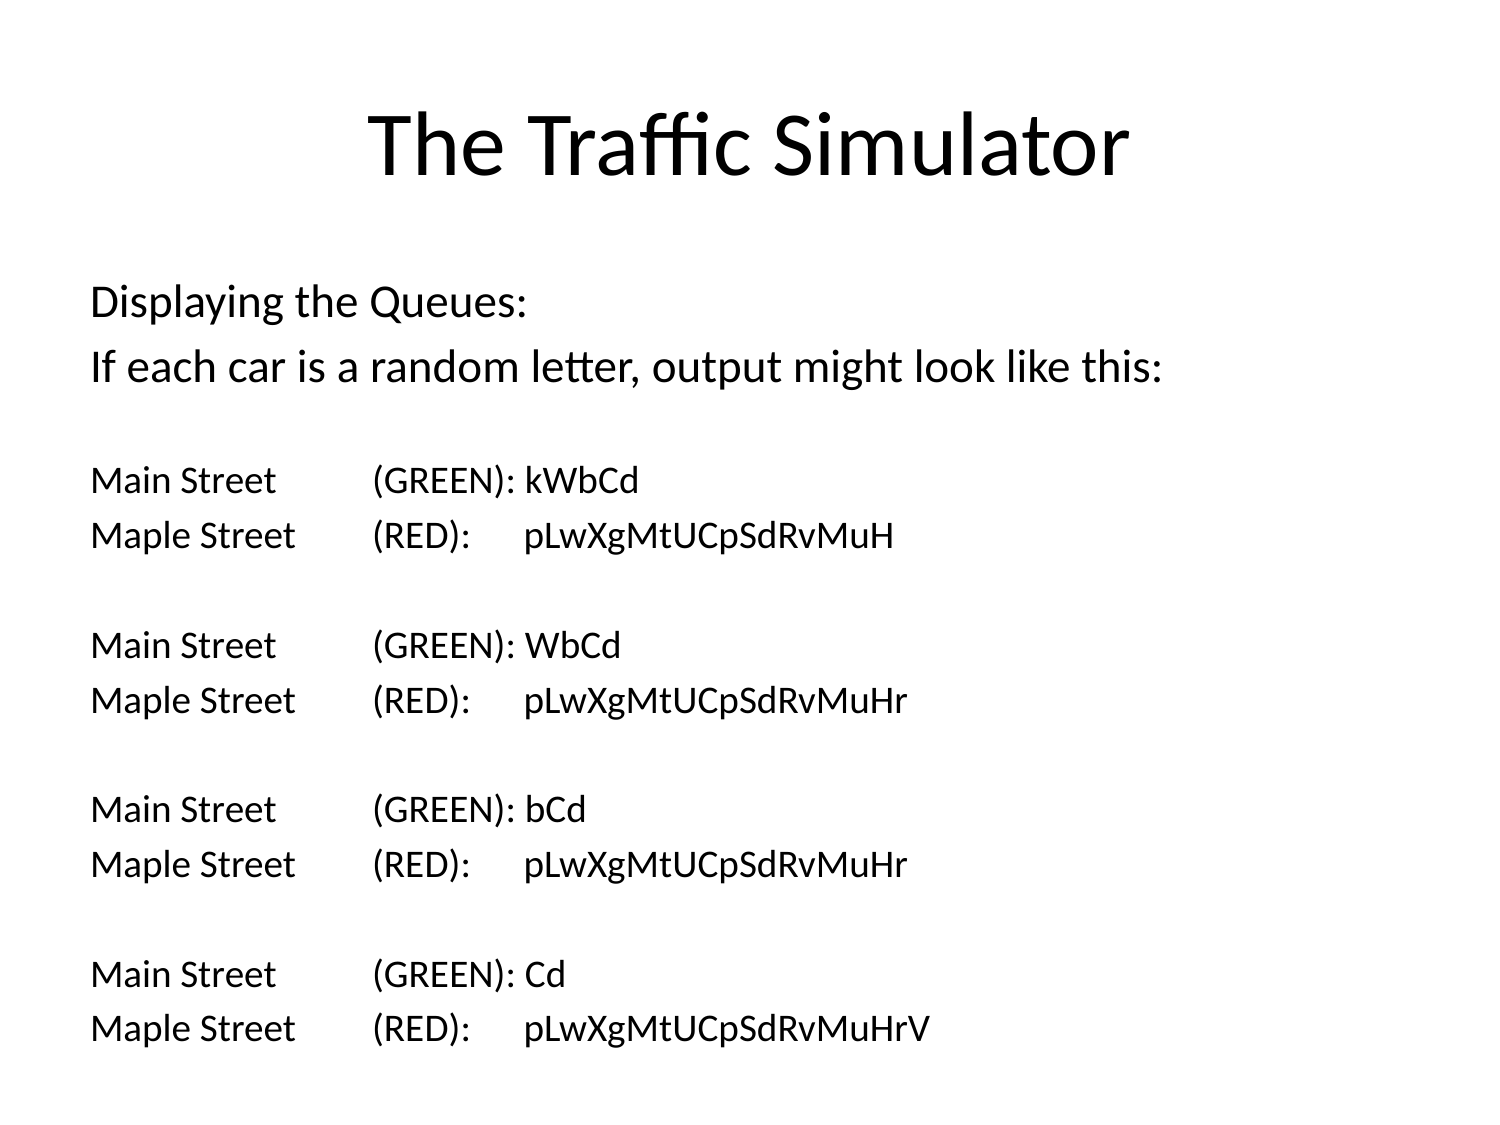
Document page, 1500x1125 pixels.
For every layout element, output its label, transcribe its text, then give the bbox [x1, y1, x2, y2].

list Displaying the Queues: If each car is a random letter, output might look like this: Main Street (GREEN): kWbCd Maple Street (RED): pLwXgMtUCpSdRvMuH Main Street (GREEN): WbCd Maple Street (RED): pLwXgMtUCpSdRvMuHr Main Street (GREEN): bCd Maple Street (RED): pLwXgMtUCpSdRvMuHr Main Street (GREEN): Cd Maple Street (RED): pLwXgMtUCpSdRvMuHrV [75, 262, 1425, 1063]
title The Traffic Simulator [75, 45, 1425, 233]
